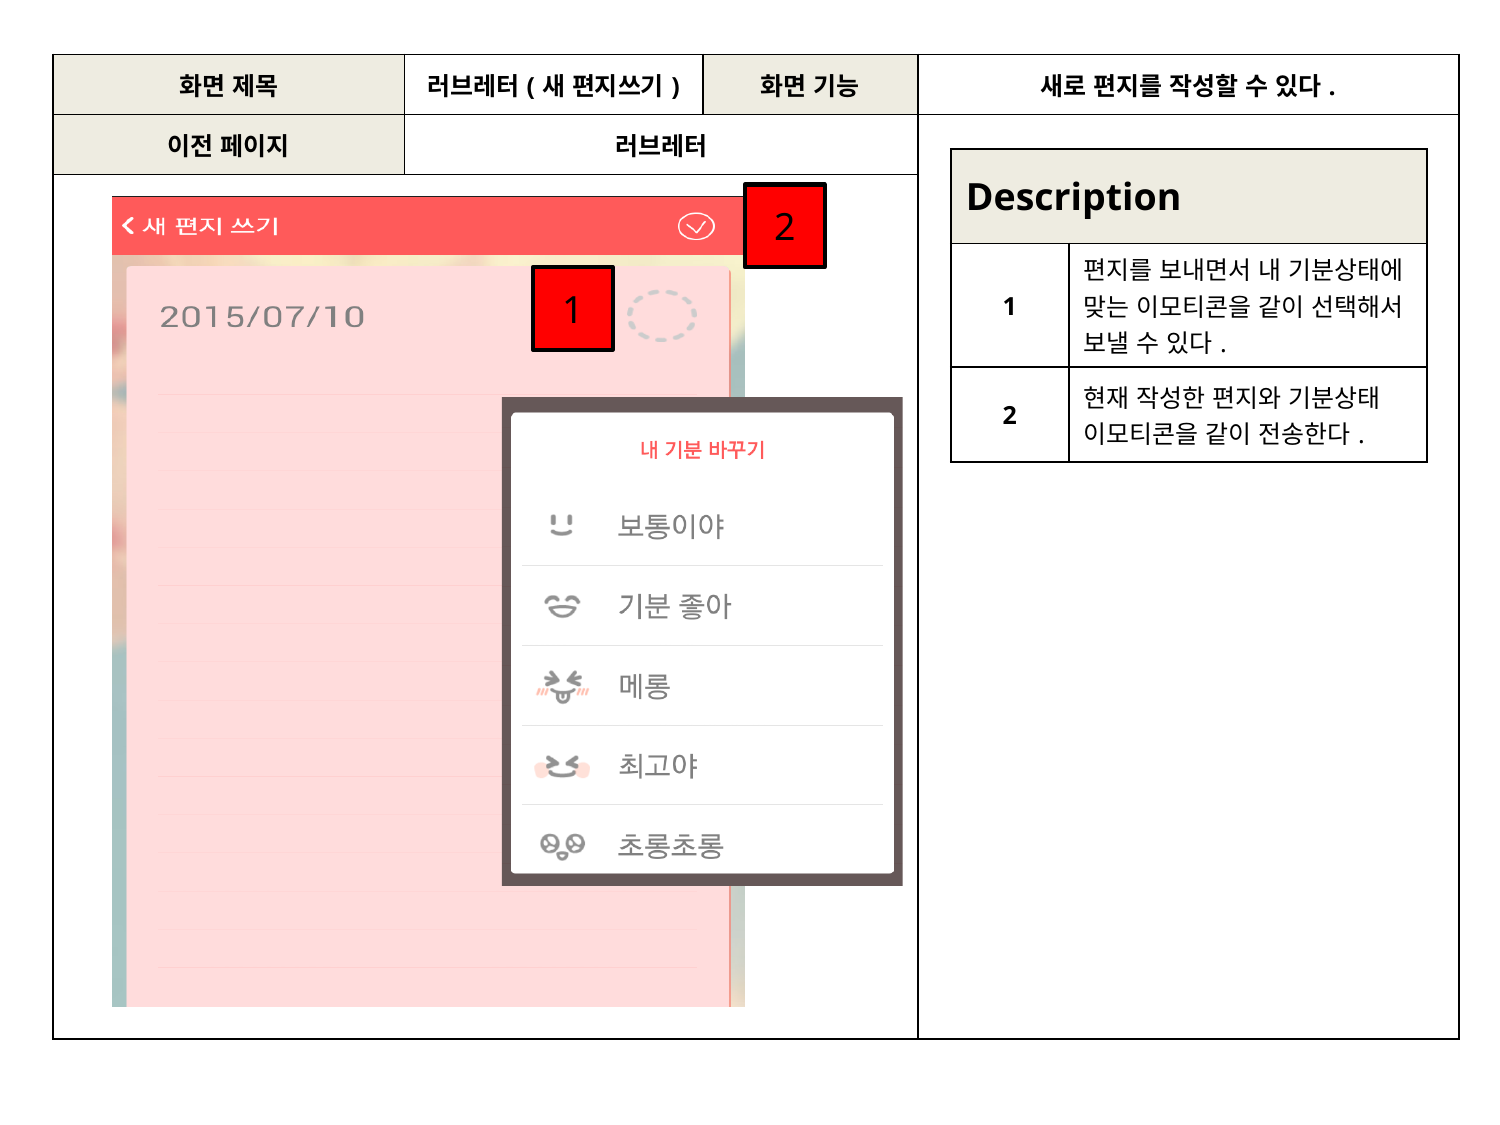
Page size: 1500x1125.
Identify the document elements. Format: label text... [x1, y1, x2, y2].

table_header Description [952, 150, 1426, 243]
table_cell [54, 175, 917, 1038]
table_cell 2 [952, 368, 1068, 461]
table_cell 1 [952, 244, 1068, 366]
table_header 화면 제목 [54, 55, 404, 114]
table_cell 현재 작성한 편지와 기분상태 이모티콘을 같이 전송한다. [1070, 368, 1426, 461]
text_box 2 [743, 182, 827, 269]
table_cell [919, 115, 1458, 1038]
picture [111, 196, 903, 1008]
table_cell 러브레터 [405, 115, 917, 174]
table_header 화면 기능 [704, 55, 917, 114]
table_header 새로 편지를 작성할 수 있다. [919, 55, 1458, 114]
table_header 러브레터(새 편지쓰기) [405, 55, 702, 114]
table_cell 이전 페이지 [54, 115, 404, 174]
table_cell 편지를 보내면서 내 기분상태에 맞는 이모티콘을 같이 선택해서 보낼 수 있다. [1070, 244, 1426, 366]
